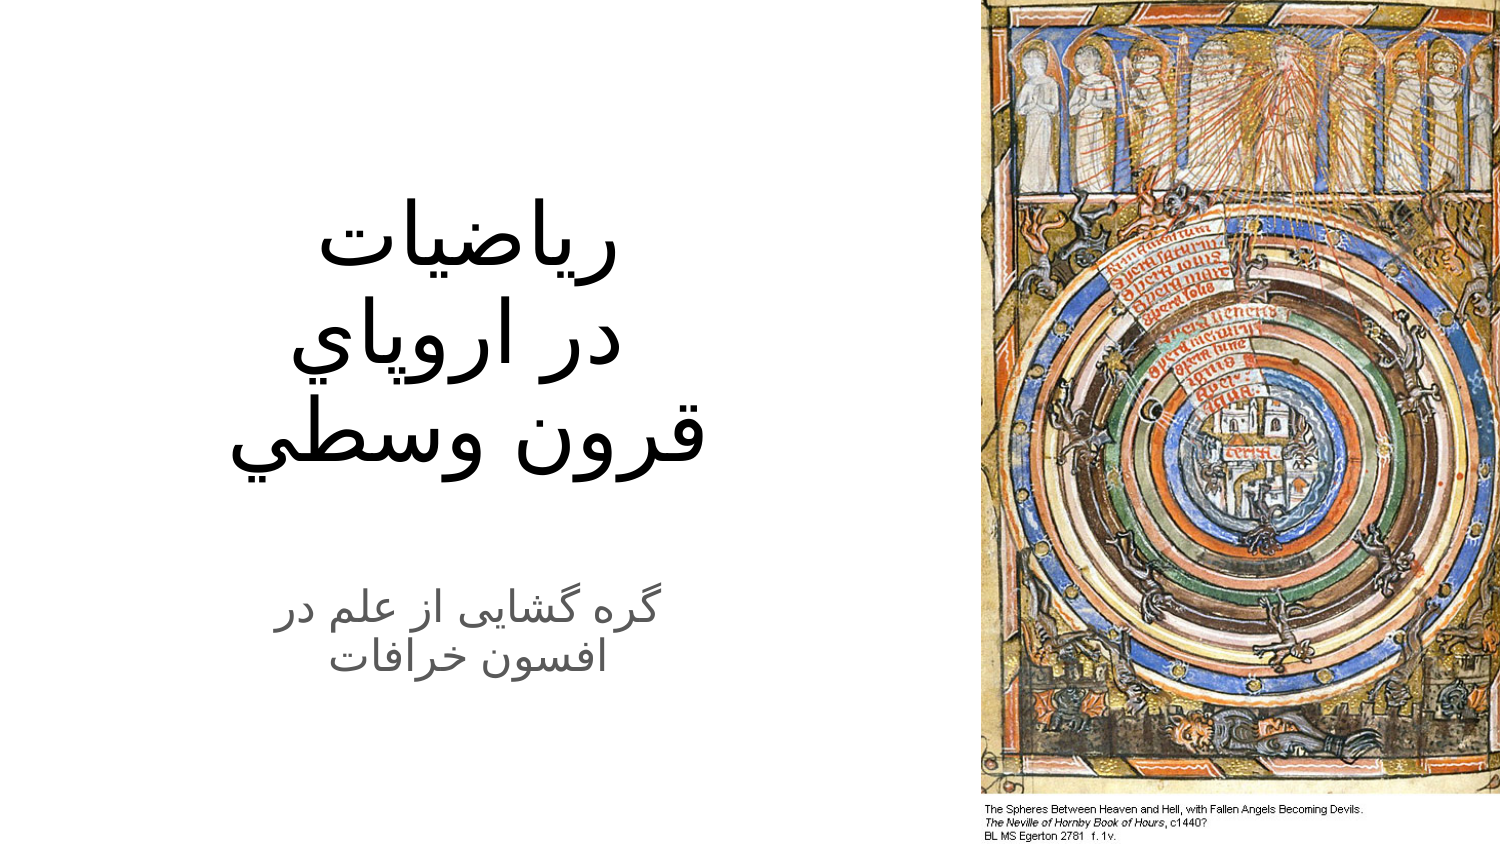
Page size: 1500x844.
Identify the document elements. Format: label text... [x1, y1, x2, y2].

title رياضيات در اروپاي قرون وسطي [204, 166, 733, 495]
subtitle گره گشایی از علم در افسون خرافات [213, 567, 725, 697]
picture [980, 0, 1500, 844]
